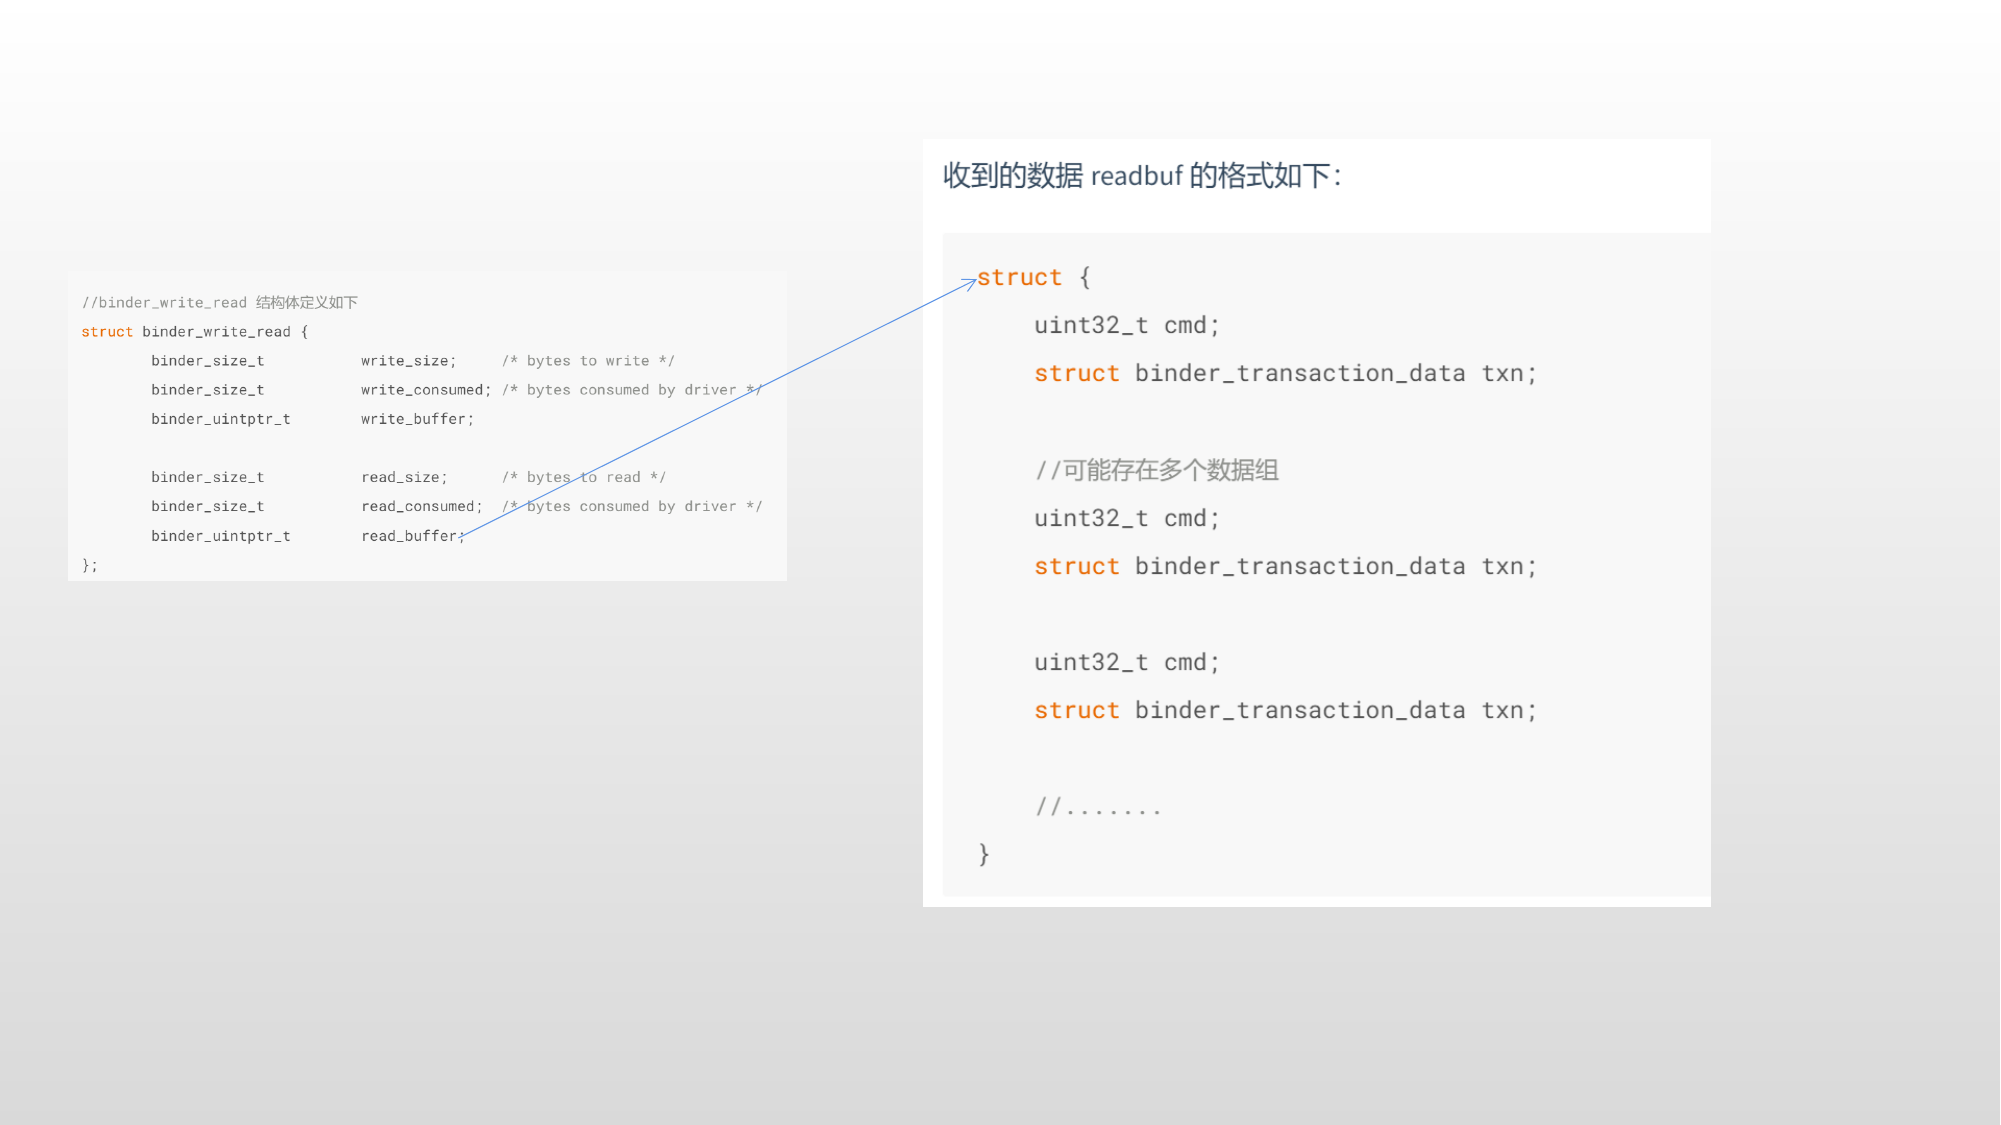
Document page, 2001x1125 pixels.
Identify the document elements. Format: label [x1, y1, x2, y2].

text_box [458, 279, 977, 538]
picture [923, 139, 1711, 907]
picture [68, 271, 787, 581]
